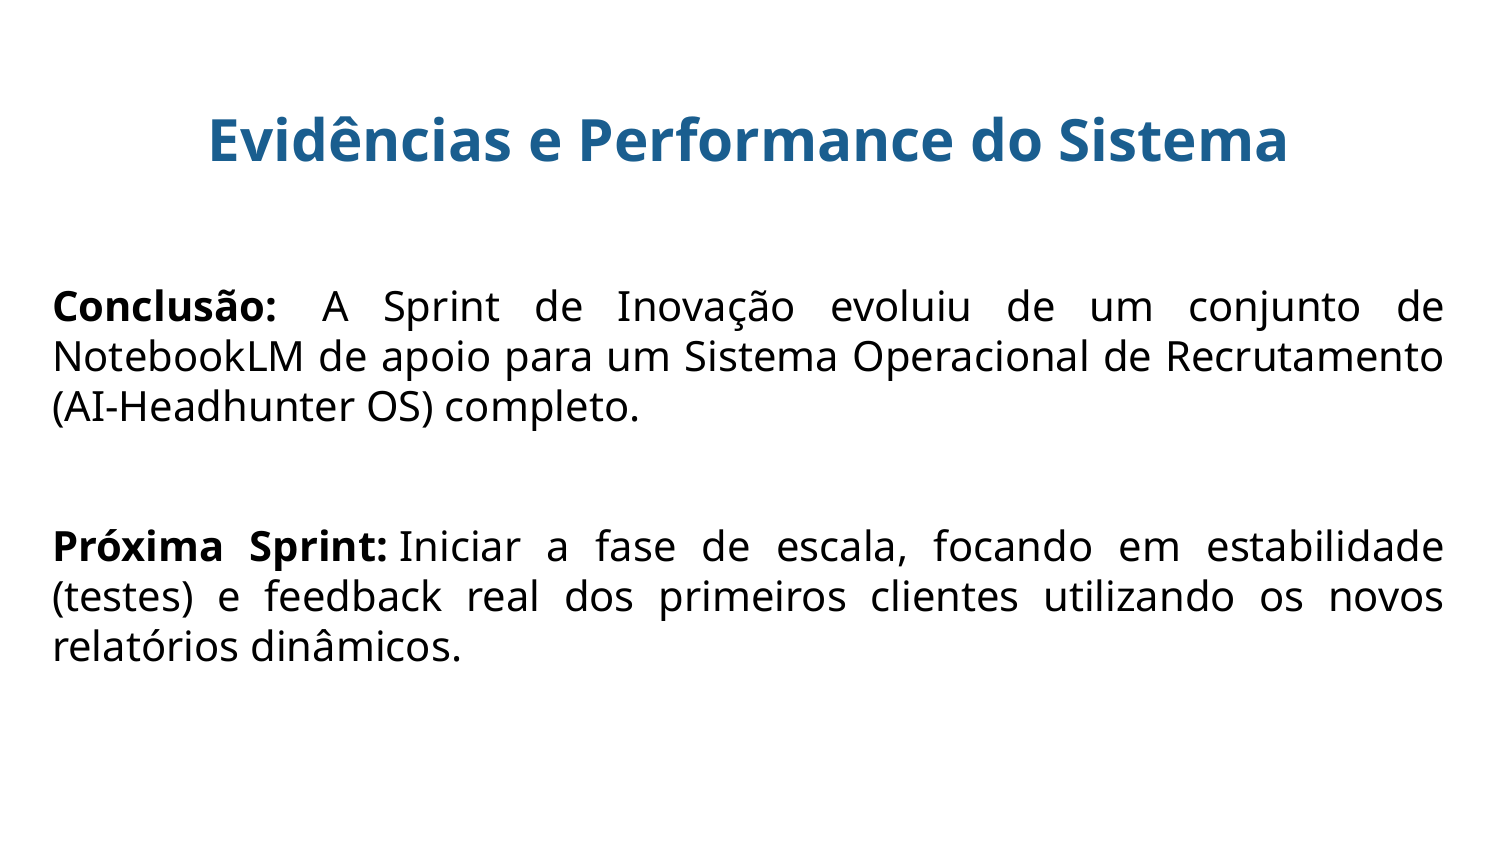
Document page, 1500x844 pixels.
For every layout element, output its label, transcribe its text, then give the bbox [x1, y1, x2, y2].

text_box Evidências e Performance do Sistema Conclusão: A Sprint de Inovação evoluiu de um conjunto de NotebookLM de apoio para um Sistema Operacional de Recrutamento (AI-Headhunter OS) completo. Próxima Sprint: Iniciar a fase de escala, focando em estabilidade (testes) e feedback real dos primeiros clientes utilizando os novos relatórios dinâmicos. [37, 77, 1461, 726]
